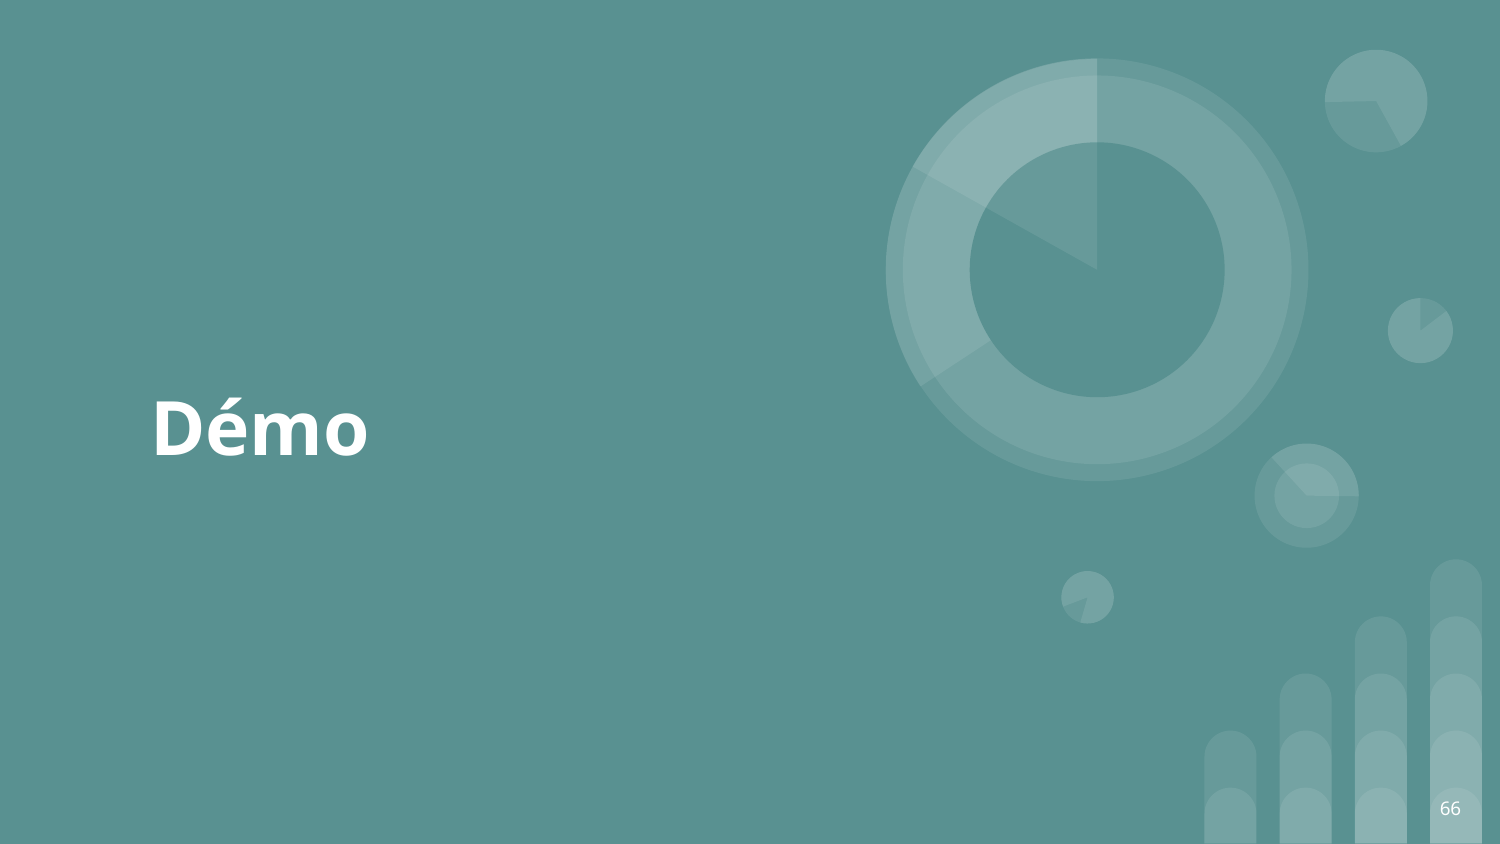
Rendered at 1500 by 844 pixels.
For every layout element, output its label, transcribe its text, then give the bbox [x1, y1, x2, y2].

title Démo [135, 264, 1294, 572]
slide_number ‹#› [1386, 777, 1477, 842]
